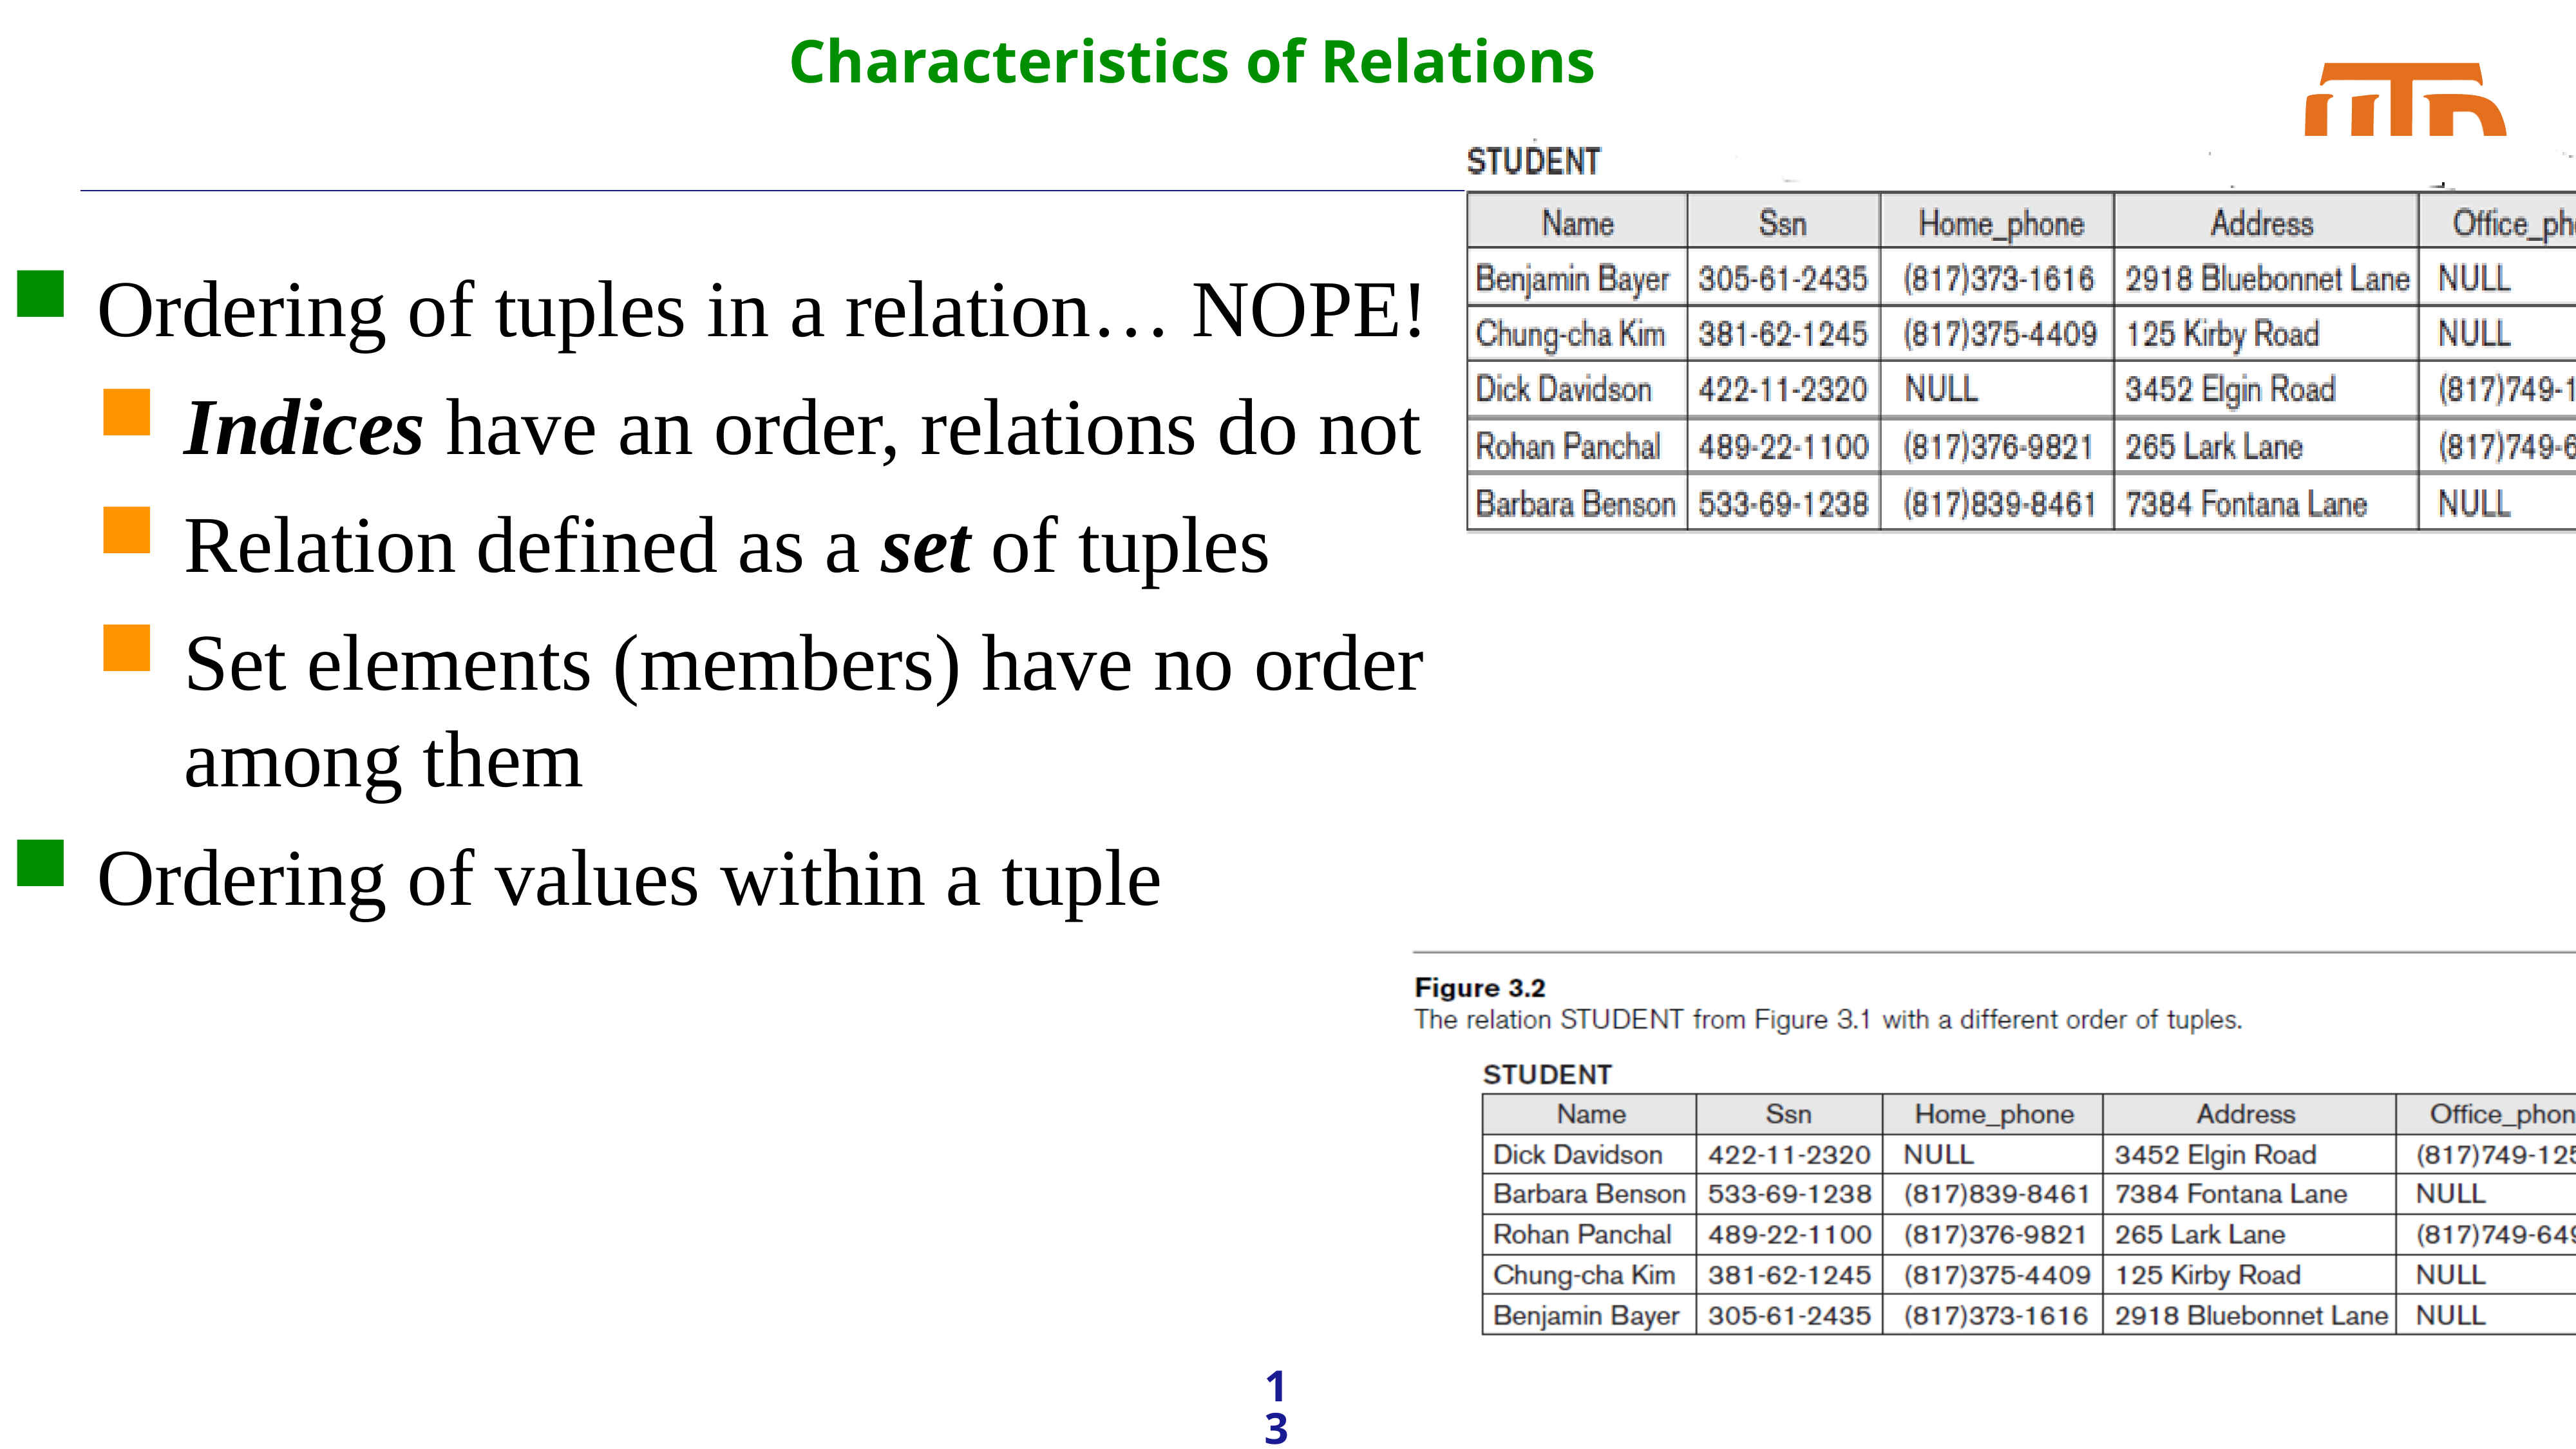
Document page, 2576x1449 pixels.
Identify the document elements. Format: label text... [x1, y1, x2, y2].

title Characteristics of Relations [80, 0, 2306, 155]
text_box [1464, 136, 2576, 542]
slide_number 13 [1256, 1350, 1322, 1417]
list Ordering of tuples in a relation… NOPE! Indices have an order, relations do not Relation defined as a set of tuples Set elements (members) have no order among them Ordering of values within a tuple [3, 247, 1658, 1317]
picture [2304, 62, 2508, 136]
picture [1404, 940, 2576, 1354]
